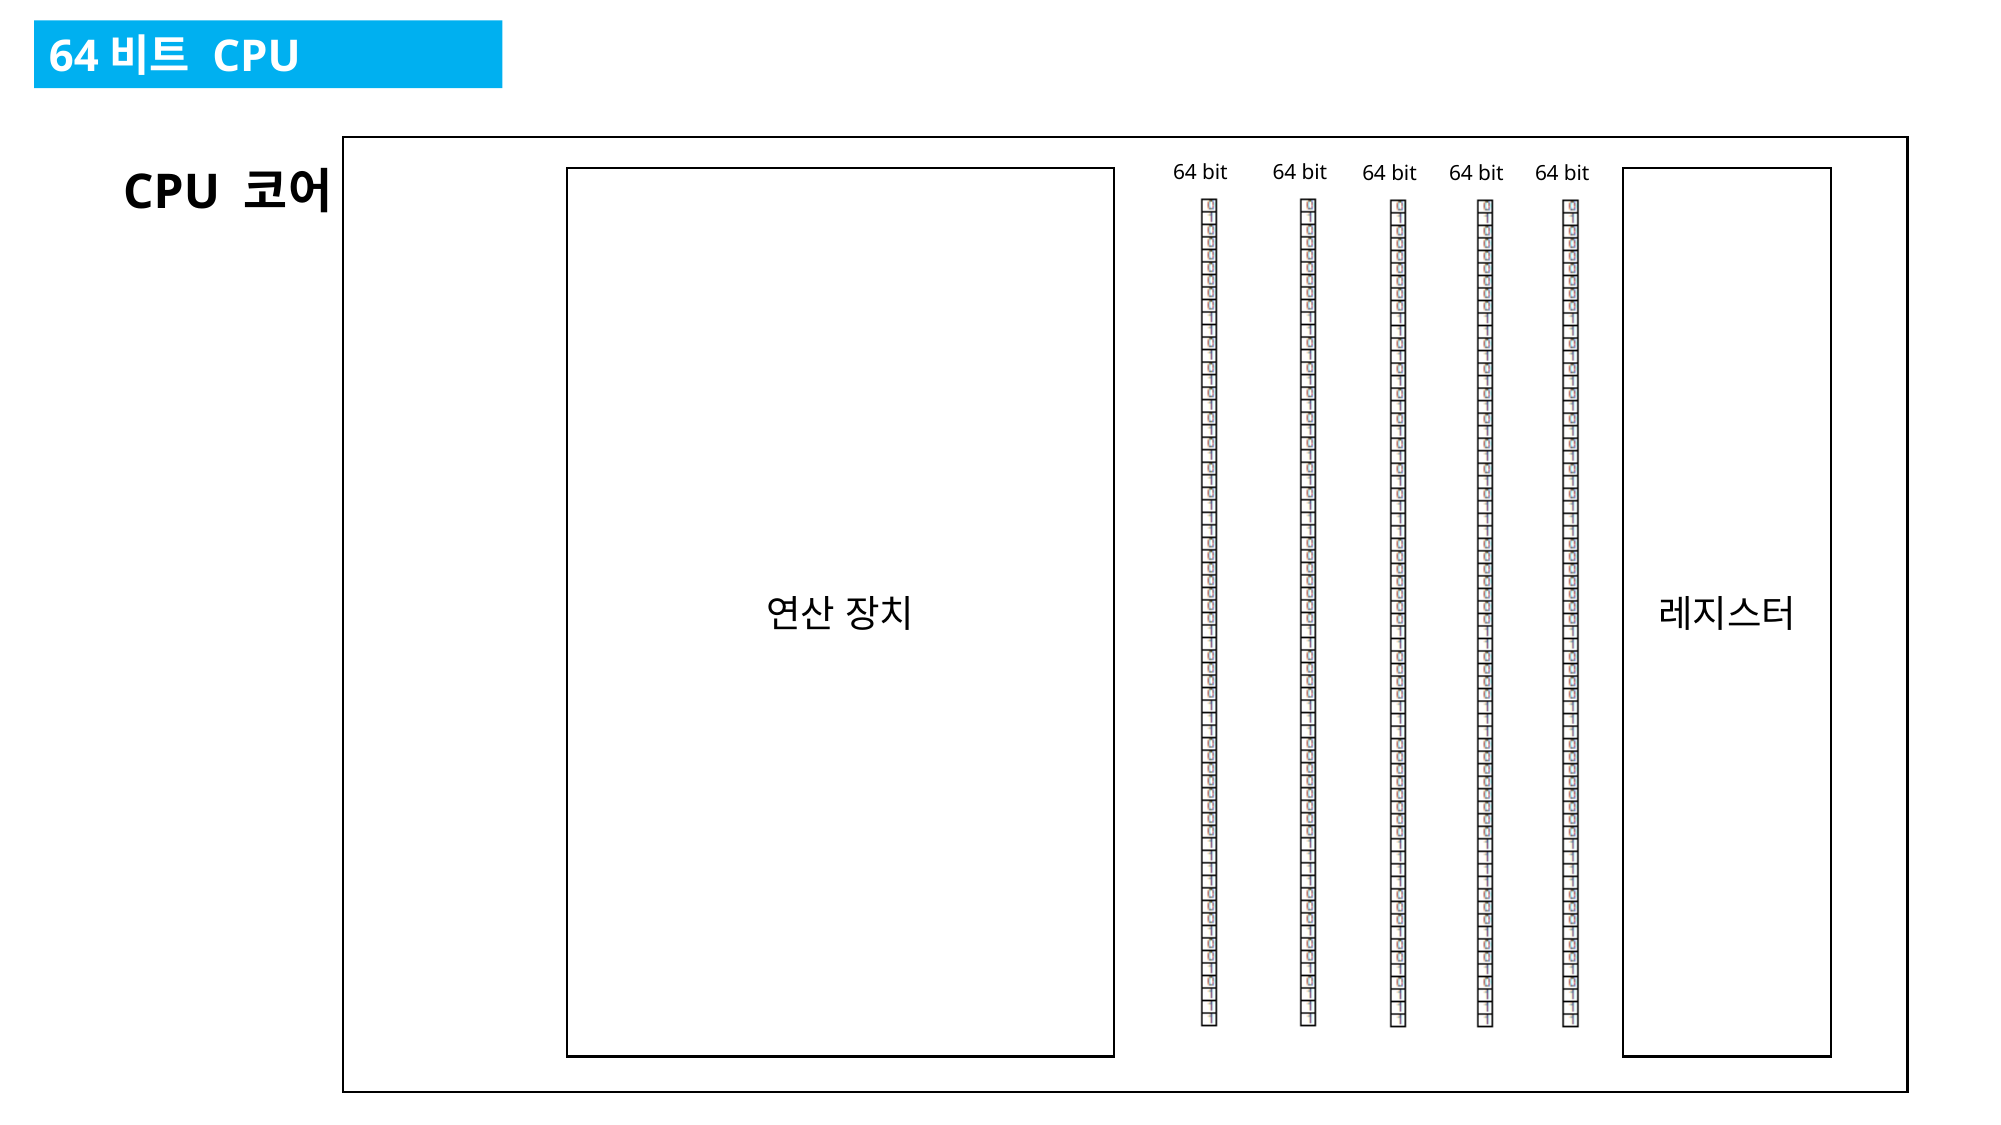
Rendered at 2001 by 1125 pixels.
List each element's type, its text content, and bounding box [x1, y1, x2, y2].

text_box 64비트 CPU [33, 19, 503, 89]
text_box 64 bit [1257, 151, 1363, 192]
text_box 64 bit [1520, 152, 1625, 192]
text_box 연산 장치 [566, 167, 1115, 1058]
text_box 64 bit [1158, 151, 1264, 191]
picture [1294, 191, 1326, 1036]
picture [1195, 191, 1227, 1036]
text_box 64 bit [1363, 152, 1453, 192]
text_box [342, 136, 1909, 1093]
picture [1384, 192, 1416, 1037]
text_box 레지스터 [1622, 167, 1832, 1058]
picture [1556, 192, 1589, 1037]
picture [1471, 192, 1503, 1037]
text_box CPU 코어 [108, 153, 369, 226]
text_box 64 bit [1434, 152, 1540, 193]
